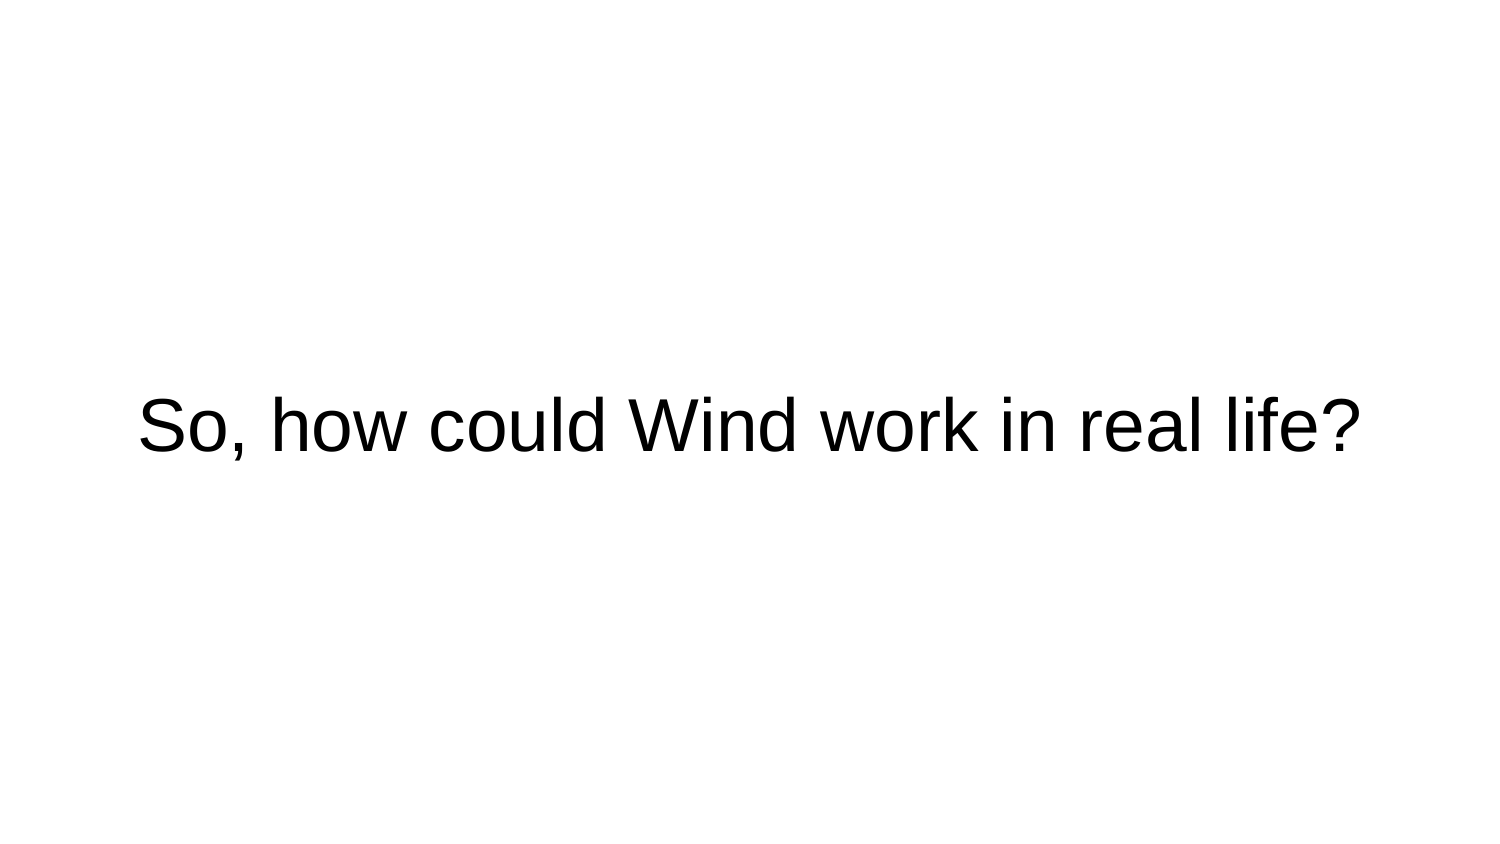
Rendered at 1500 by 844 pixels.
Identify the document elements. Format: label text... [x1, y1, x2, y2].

title So, how could Wind work in real life? [51, 352, 1449, 491]
